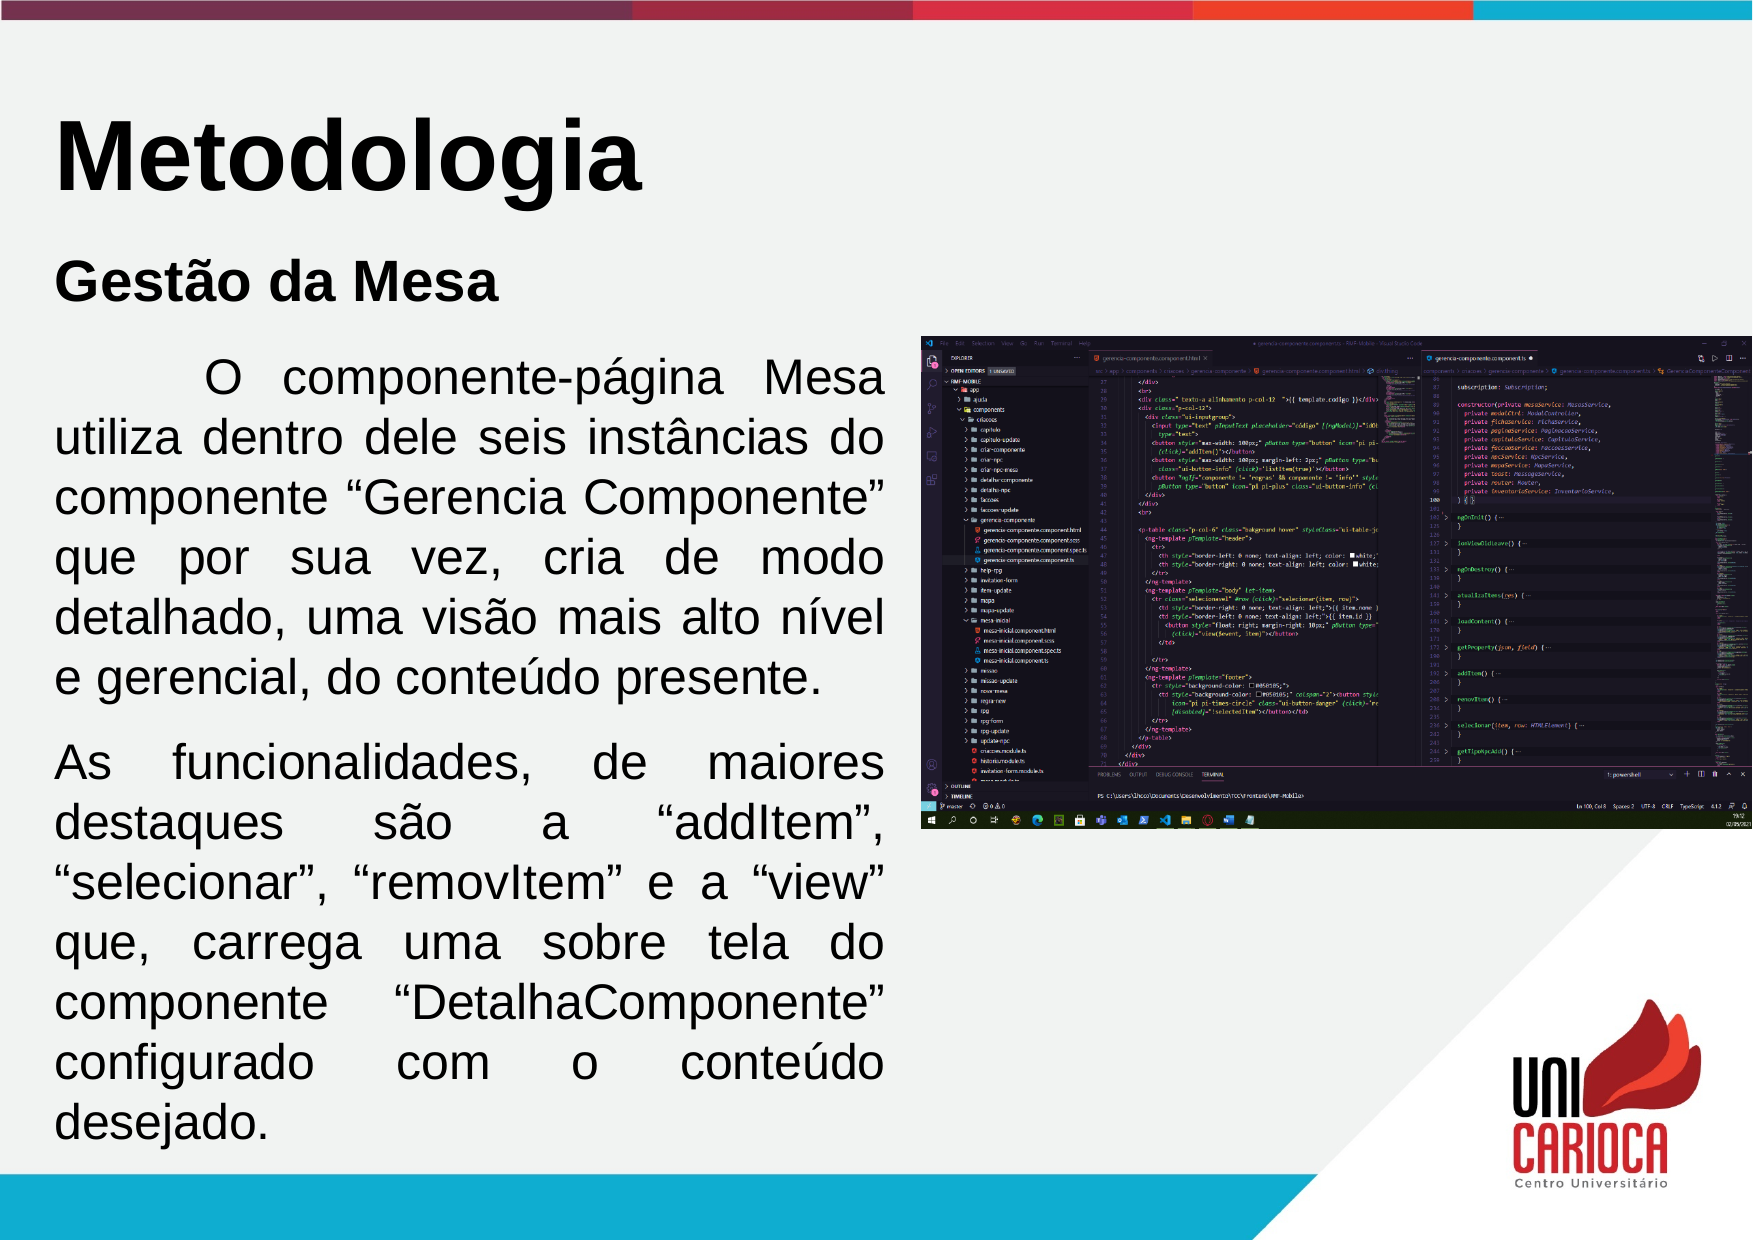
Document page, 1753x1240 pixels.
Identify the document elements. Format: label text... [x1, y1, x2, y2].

text_box O componente-página Mesa utiliza dentro dele seis instâncias do componente “Gerencia Componente” que por sua vez, cria de modo detalhado, uma visão mais alto nível e gerencial, do conteúdo presente. As funcionalidades, de maiores destaques são a “addItem”, “selecionar”, “removItem” e a “view” que, carrega uma sobre tela do componente “DetalhaComponente” configurado com o conteúdo desejado. [47, 337, 894, 1157]
text_box Metodologia [47, 82, 1551, 218]
picture [0, 0, 1753, 1240]
text_box Gestão da Mesa [47, 235, 1465, 321]
